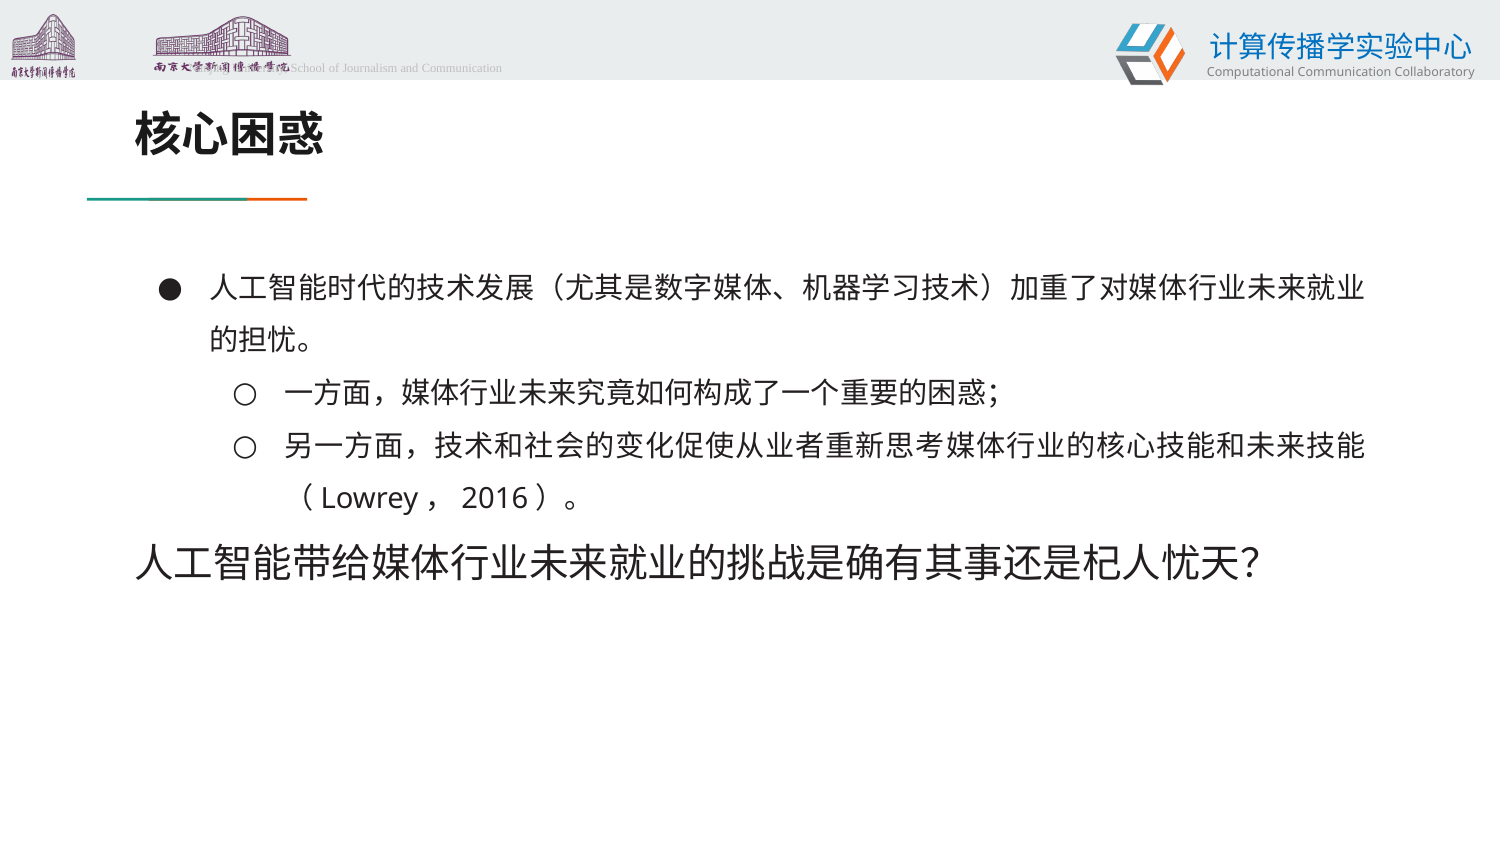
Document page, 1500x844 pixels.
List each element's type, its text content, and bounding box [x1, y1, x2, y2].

picture [1108, 12, 1187, 88]
title 核心困惑 [119, 88, 1381, 177]
picture [0, 9, 527, 83]
list 人工智能时代的技术发展（尤其是数字媒体、机器学习技术）加重了对媒体行业未来就业的担忧。 一方面，媒体行业未来究竟如何构成了一个重要的困惑； 另一方面，技术和社会的变化促使从业者重新思考媒体行业的核心技能和未来技能（Lowrey，2016）。 人工智能带给媒体行业未来就业的挑战是确有其事还是杞人忧天？ [119, 236, 1381, 608]
